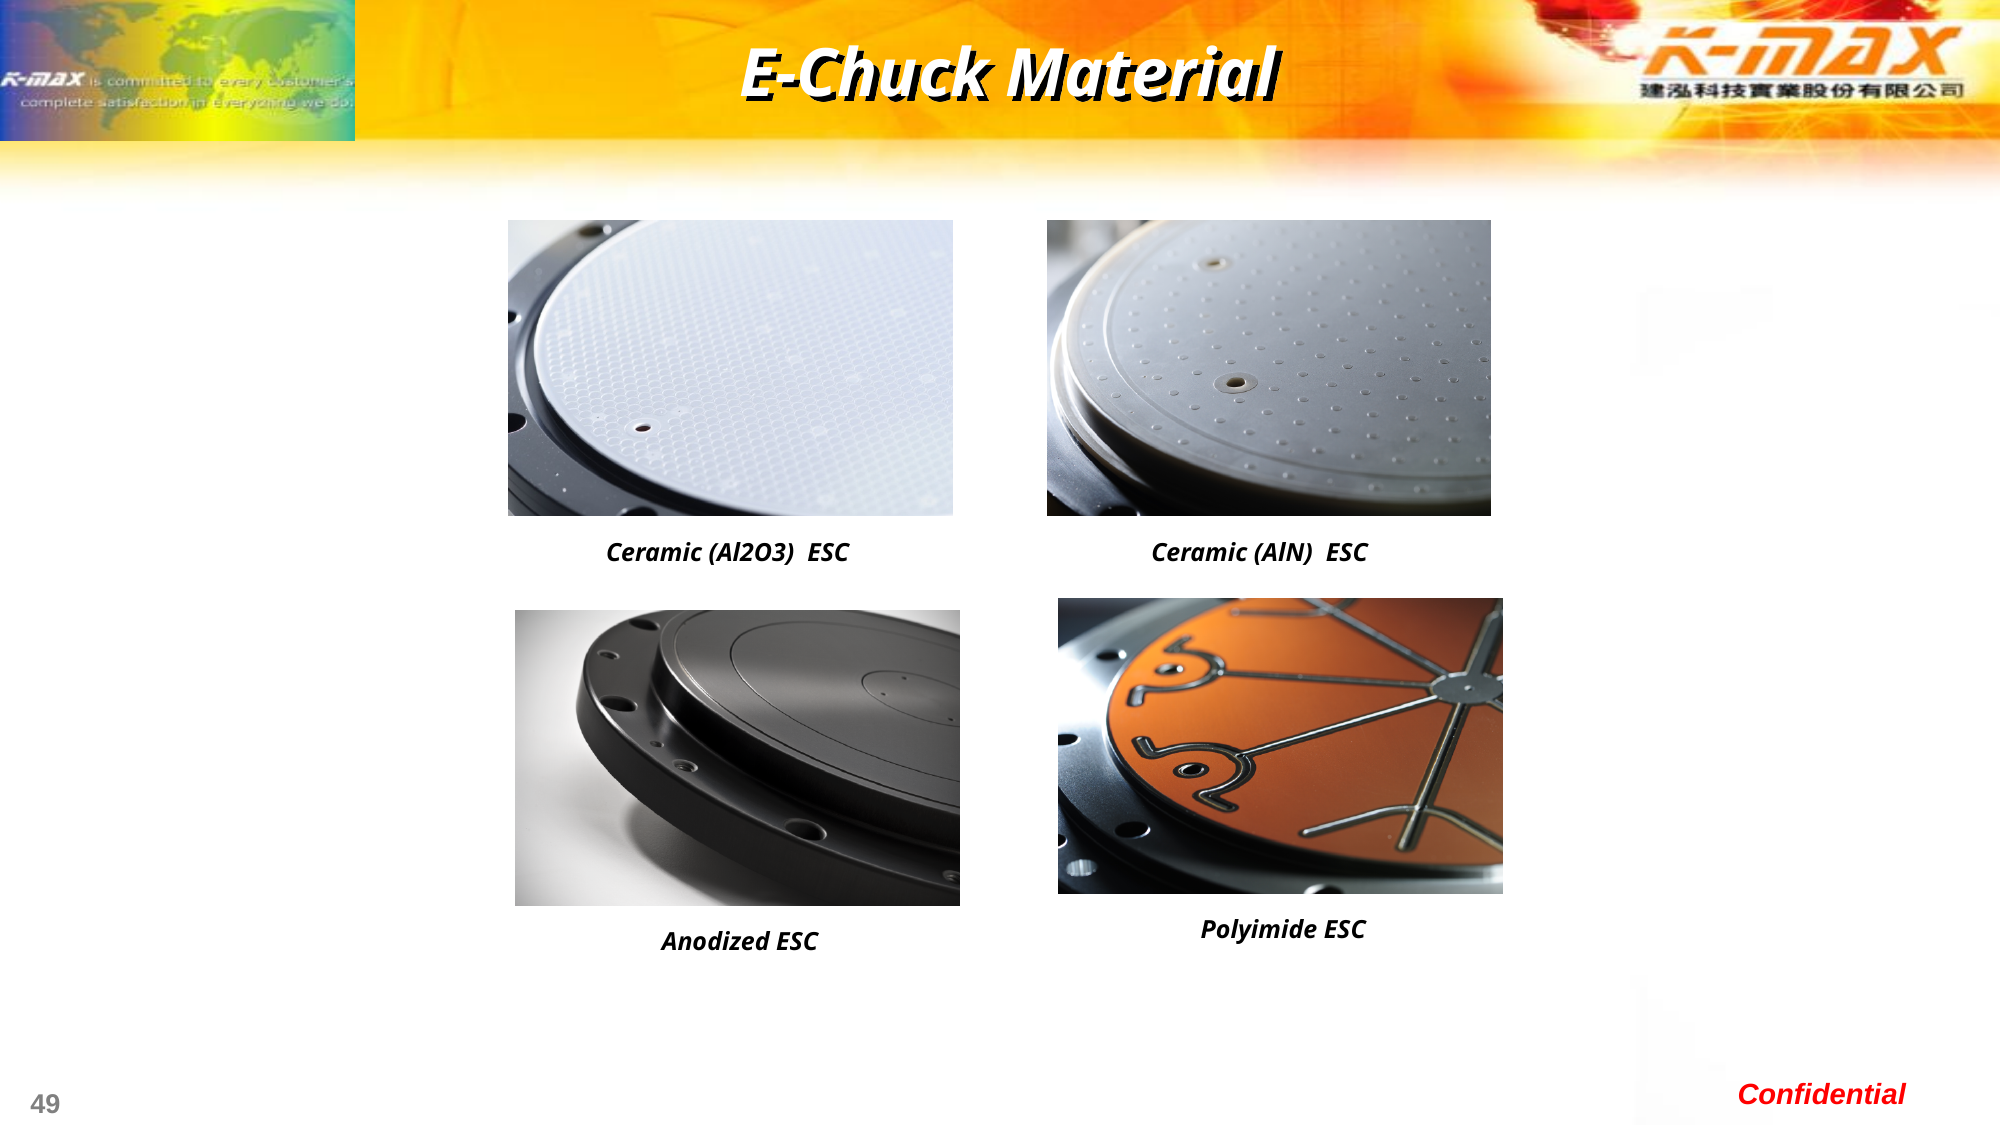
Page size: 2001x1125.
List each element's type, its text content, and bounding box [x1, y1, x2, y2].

text_box Ceramic (Al2O3) ESC [501, 519, 955, 589]
picture [0, 0, 2000, 1125]
text_box Polyimide ESC [1056, 897, 1510, 967]
title E-Chuck Material [249, 0, 1751, 141]
text_box Ceramic (AlN) ESC [1033, 515, 1487, 589]
text_box Anodized ESC [513, 908, 967, 979]
